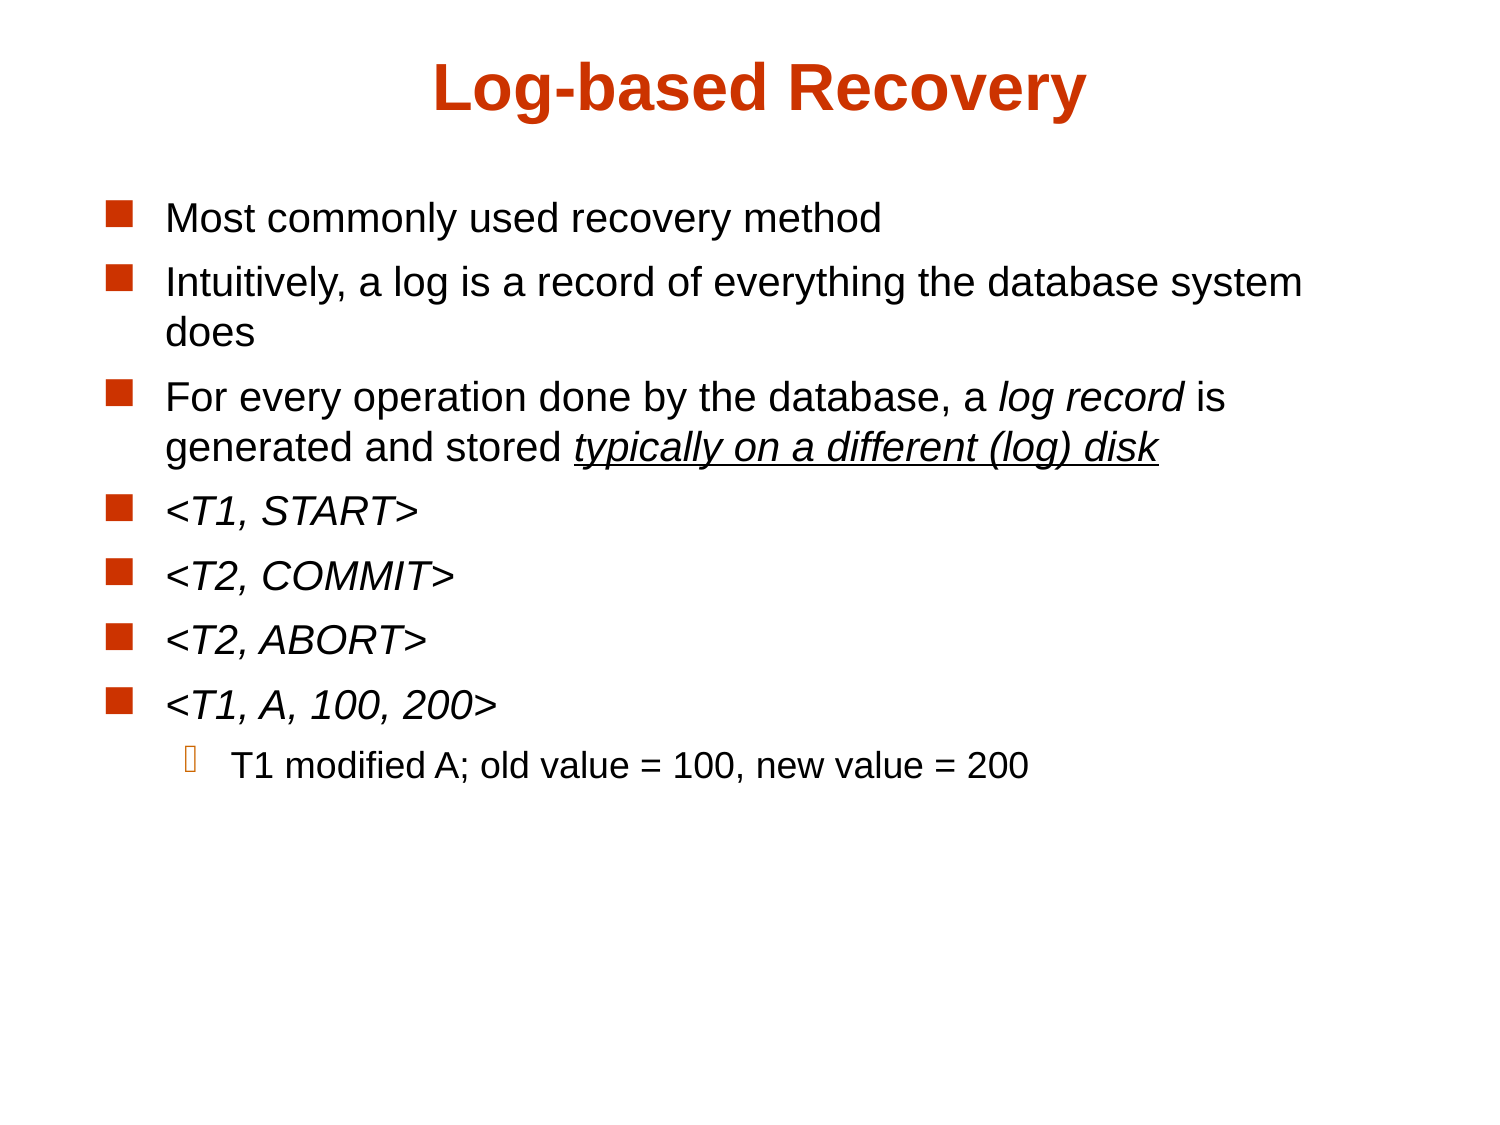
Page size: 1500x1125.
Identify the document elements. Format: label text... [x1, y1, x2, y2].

title Log-based Recovery [97, 30, 1423, 132]
list Most commonly used recovery method Intuitively, a log is a record of everything the database system does For every operation done by the database, a log record is generated and stored typically on a different (log) disk <T1, START> <T2, COMMIT> <T2, ABORT> <T1, A, 100, 200> T1 modified A; old value = 100, new value = 200 [93, 182, 1382, 984]
